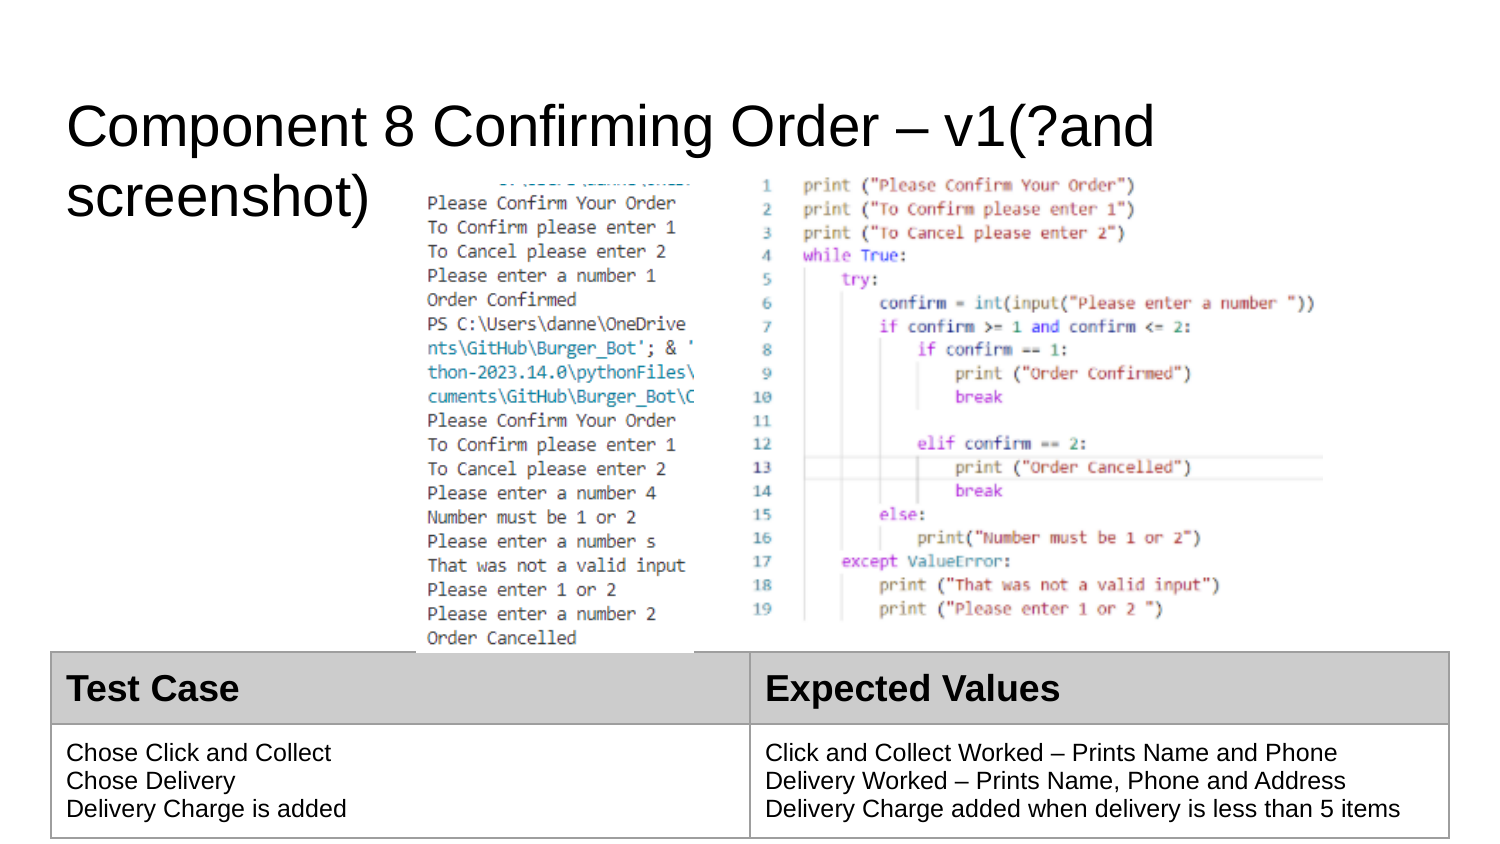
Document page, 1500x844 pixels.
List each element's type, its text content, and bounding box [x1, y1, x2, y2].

table_cell Chose Click and Collect Chose Delivery Delivery Charge is added [52, 725, 749, 837]
table_header Test Case [52, 653, 749, 723]
picture [415, 184, 694, 653]
title Component 8 Confirming Order – v1(?and screenshot) [51, 72, 1449, 185]
picture [749, 167, 1323, 624]
table_header Expected Values [751, 653, 1448, 723]
table_cell Click and Collect Worked – Prints Name and Phone Delivery Worked – Prints Name, Phone and Address Delivery Charge added when delivery is less than 5 items [751, 725, 1448, 837]
